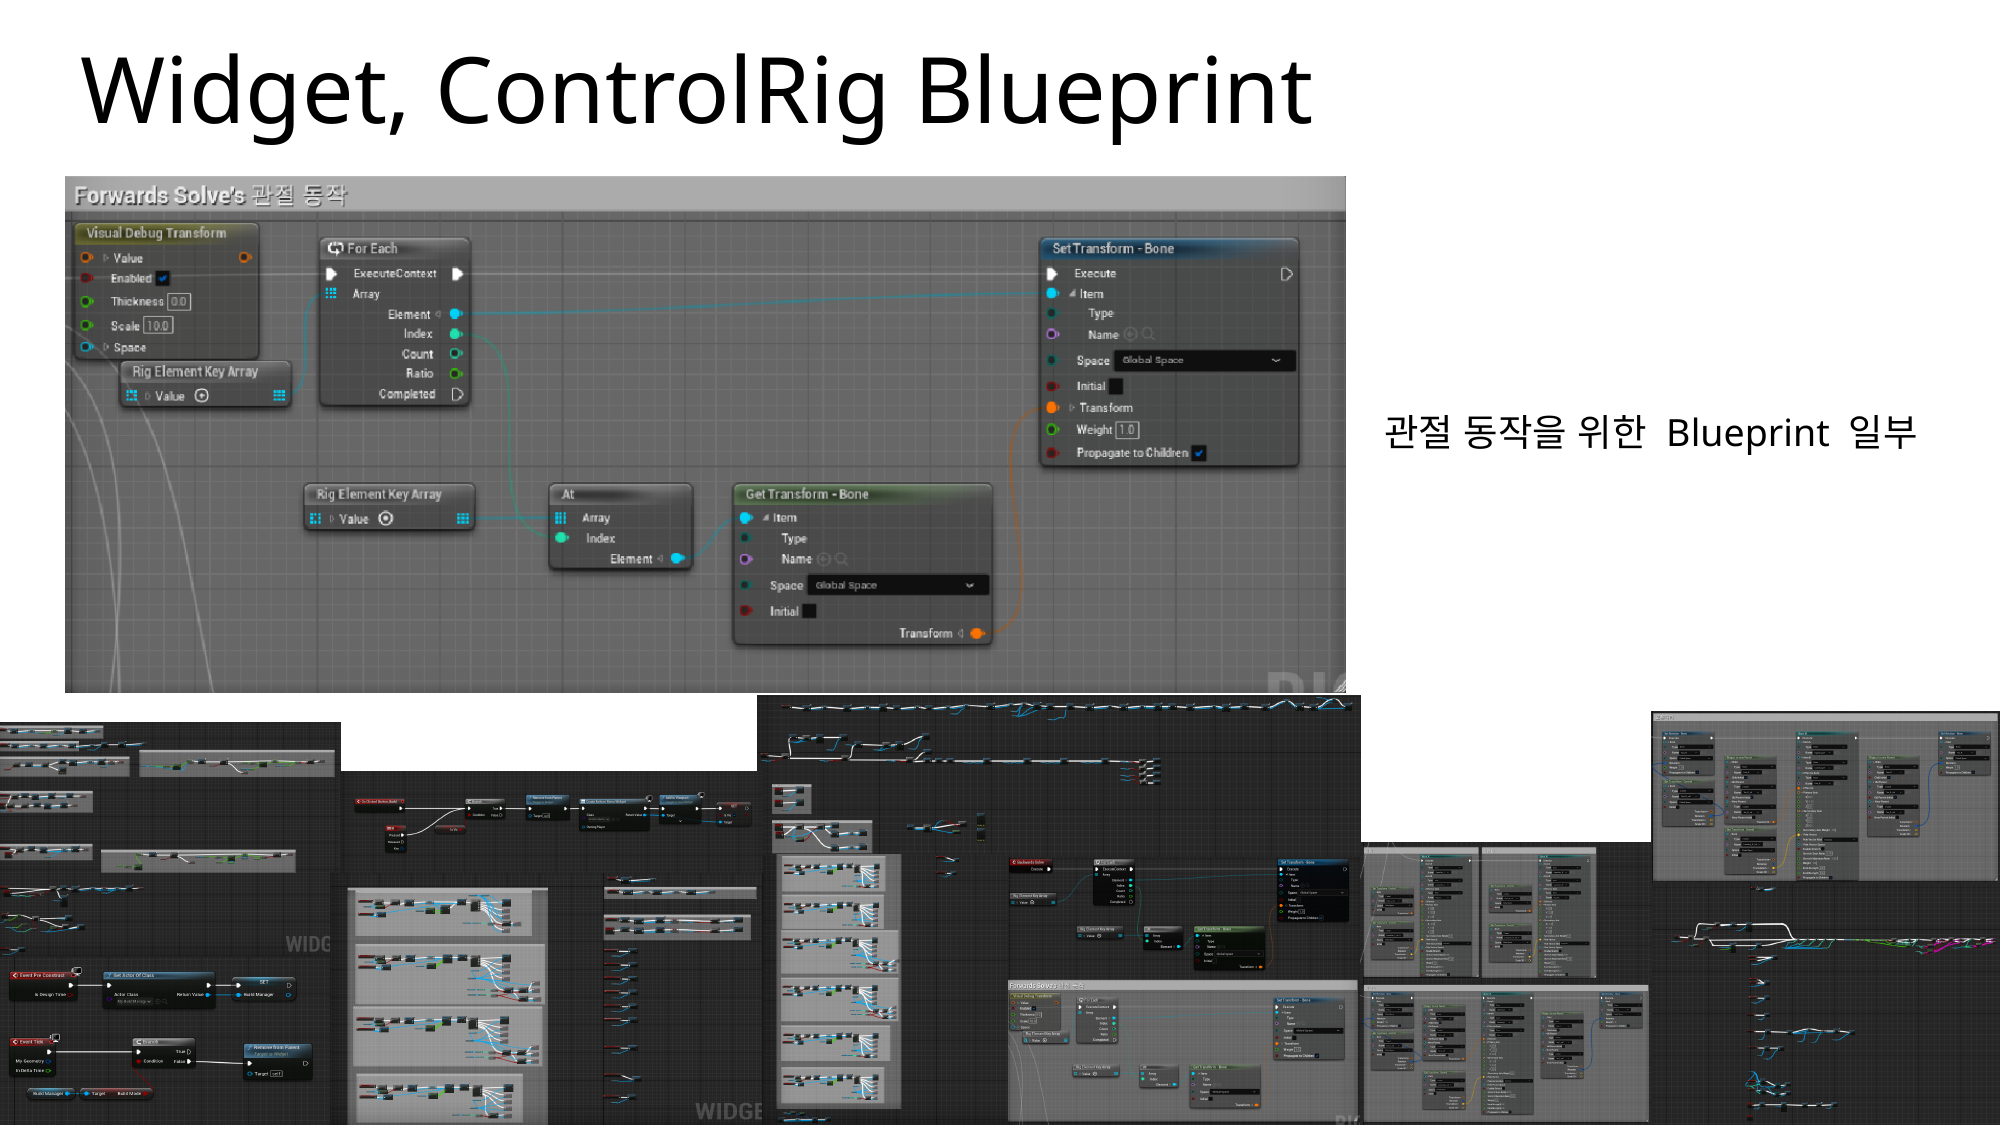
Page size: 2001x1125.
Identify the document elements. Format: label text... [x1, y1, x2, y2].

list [1008, 857, 1360, 1125]
picture [65, 176, 1346, 693]
picture [0, 695, 2000, 1125]
text_box 관절 동작을 위한 Blueprint 일부 [1369, 401, 1933, 462]
title Widget, ControlRig Blueprint [65, 33, 1791, 154]
